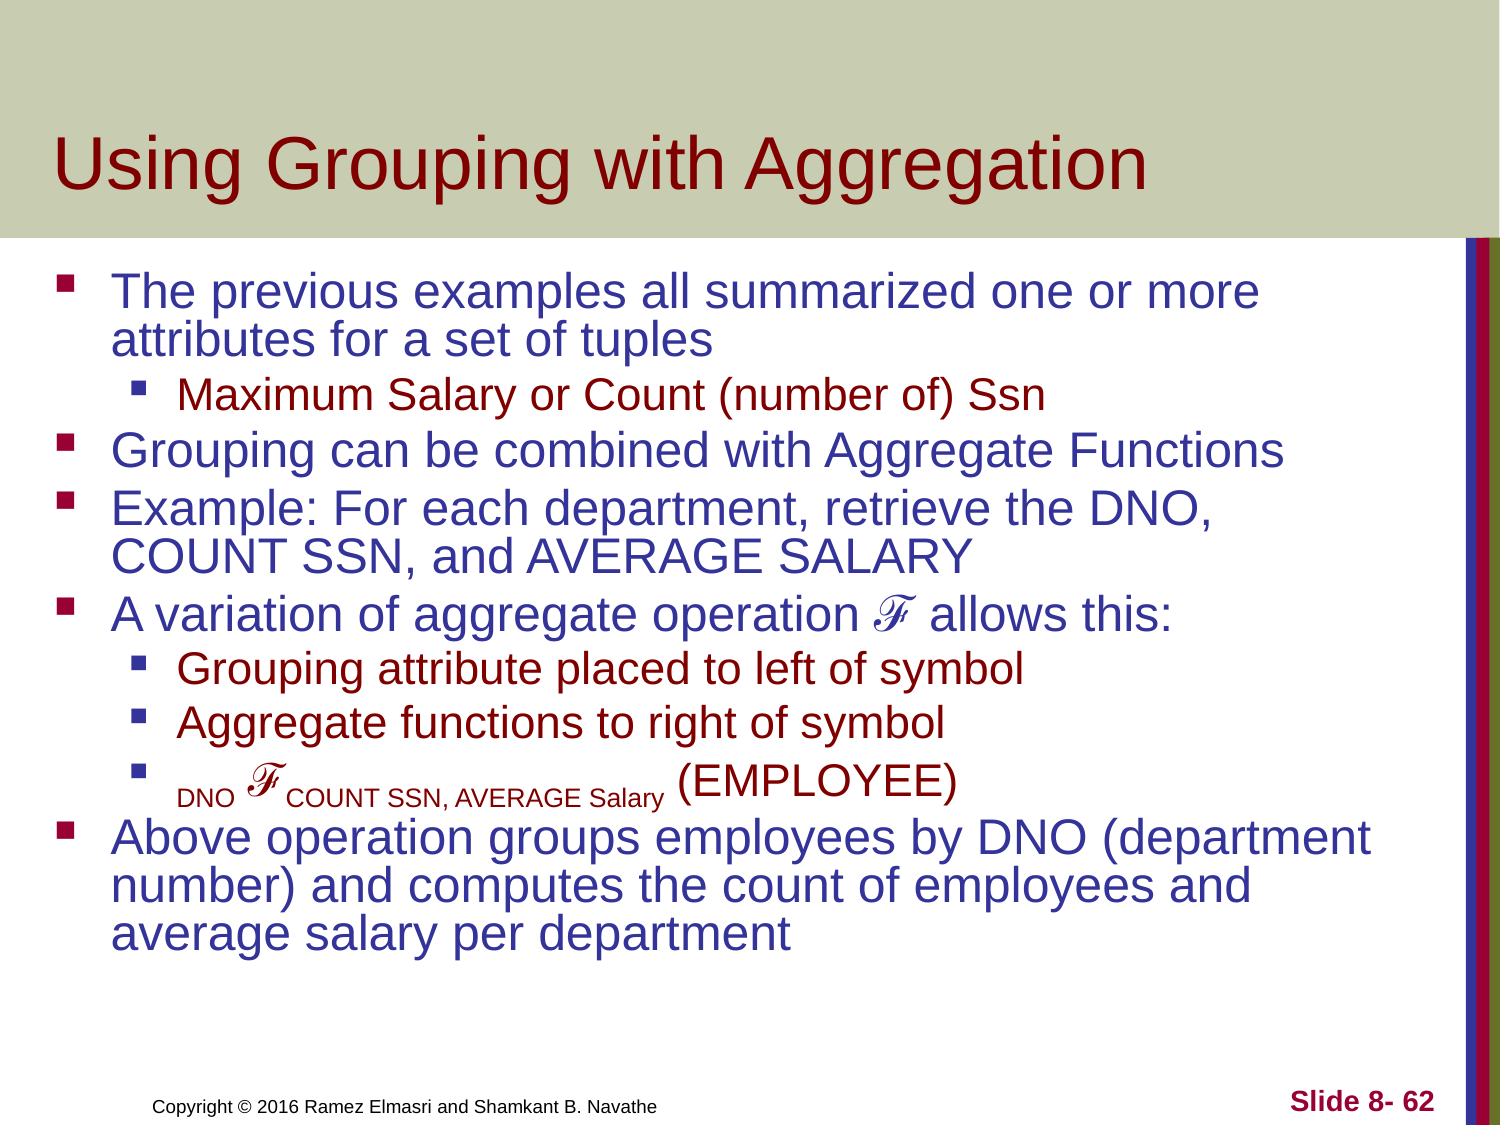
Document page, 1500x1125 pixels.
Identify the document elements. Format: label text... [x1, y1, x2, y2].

slide_number Slide 8- 62 [1137, 1049, 1451, 1125]
list The previous examples all summarized one or more attributes for a set of tuples Maximum Salary or Count (number of) Ssn Grouping can be combined with Aggregate Functions Example: For each department, retrieve the DNO, COUNT SSN, and AVERAGE SALARY A variation of aggregate operation ℱ allows this: Grouping attribute placed to left of symbol Aggregate functions to right of symbol DNO ℱCOUNT SSN, AVERAGE Salary (EMPLOYEE) Above operation groups employees by DNO (department number) and computes the count of employees and average salary per department [39, 262, 1400, 1013]
title Using Grouping with Aggregation [37, 49, 1317, 213]
